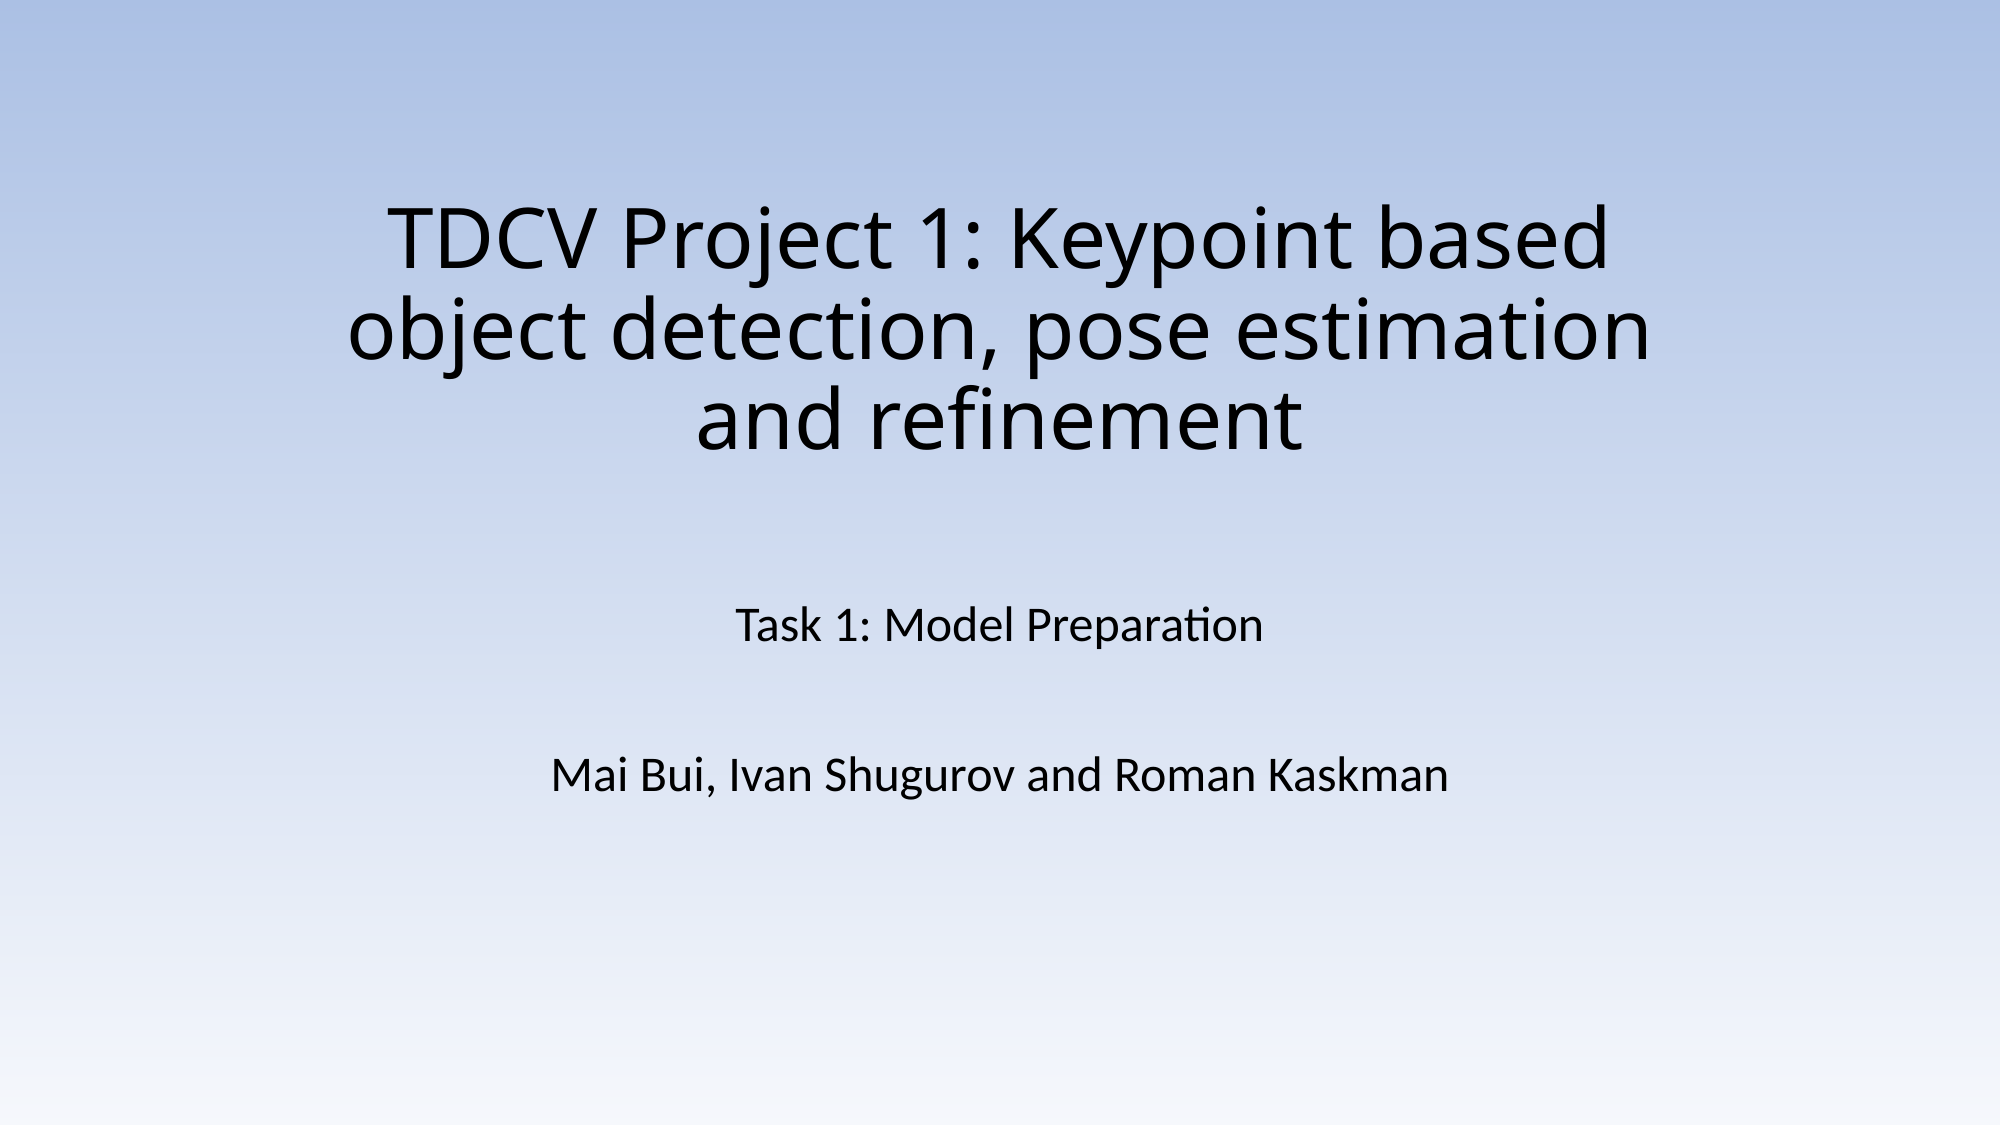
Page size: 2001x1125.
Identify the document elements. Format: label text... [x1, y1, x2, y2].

subtitle Task 1: Model Preparation Mai Bui, Ivan Shugurov and Roman Kaskman [249, 590, 1750, 863]
title TDCV Project 1: Keypoint based object detection, pose estimation and refinement [249, 184, 1750, 576]
